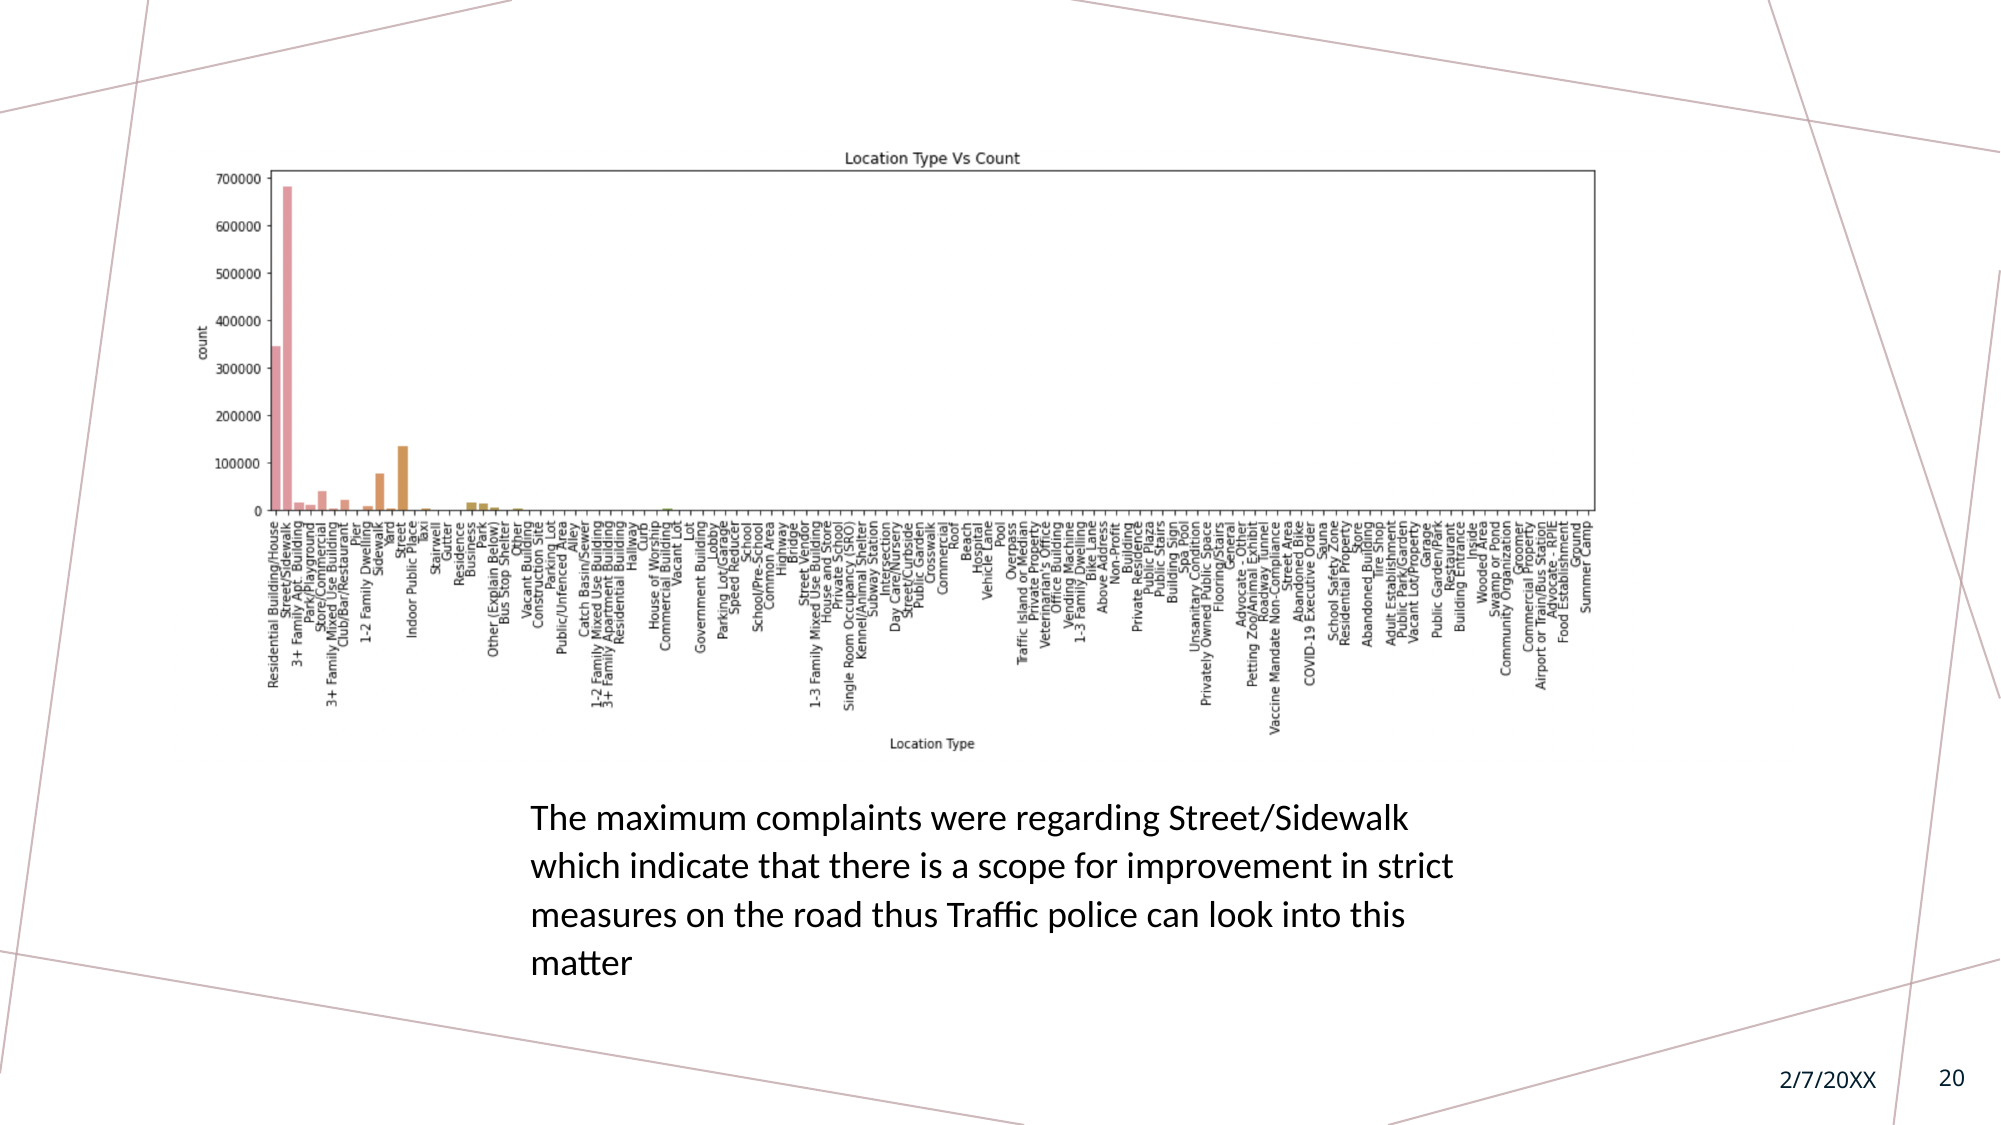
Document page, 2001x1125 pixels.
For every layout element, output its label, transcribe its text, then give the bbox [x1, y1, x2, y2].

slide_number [1203, 1049, 1892, 1110]
text_box The maximum complaints were regarding Street/Sidewalk which indicate that there is a scope for improvement in strict measures on the road thus Traffic police can look into this matter [515, 782, 1521, 990]
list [169, 148, 1795, 765]
slide_number 20 [1903, 1049, 1981, 1110]
